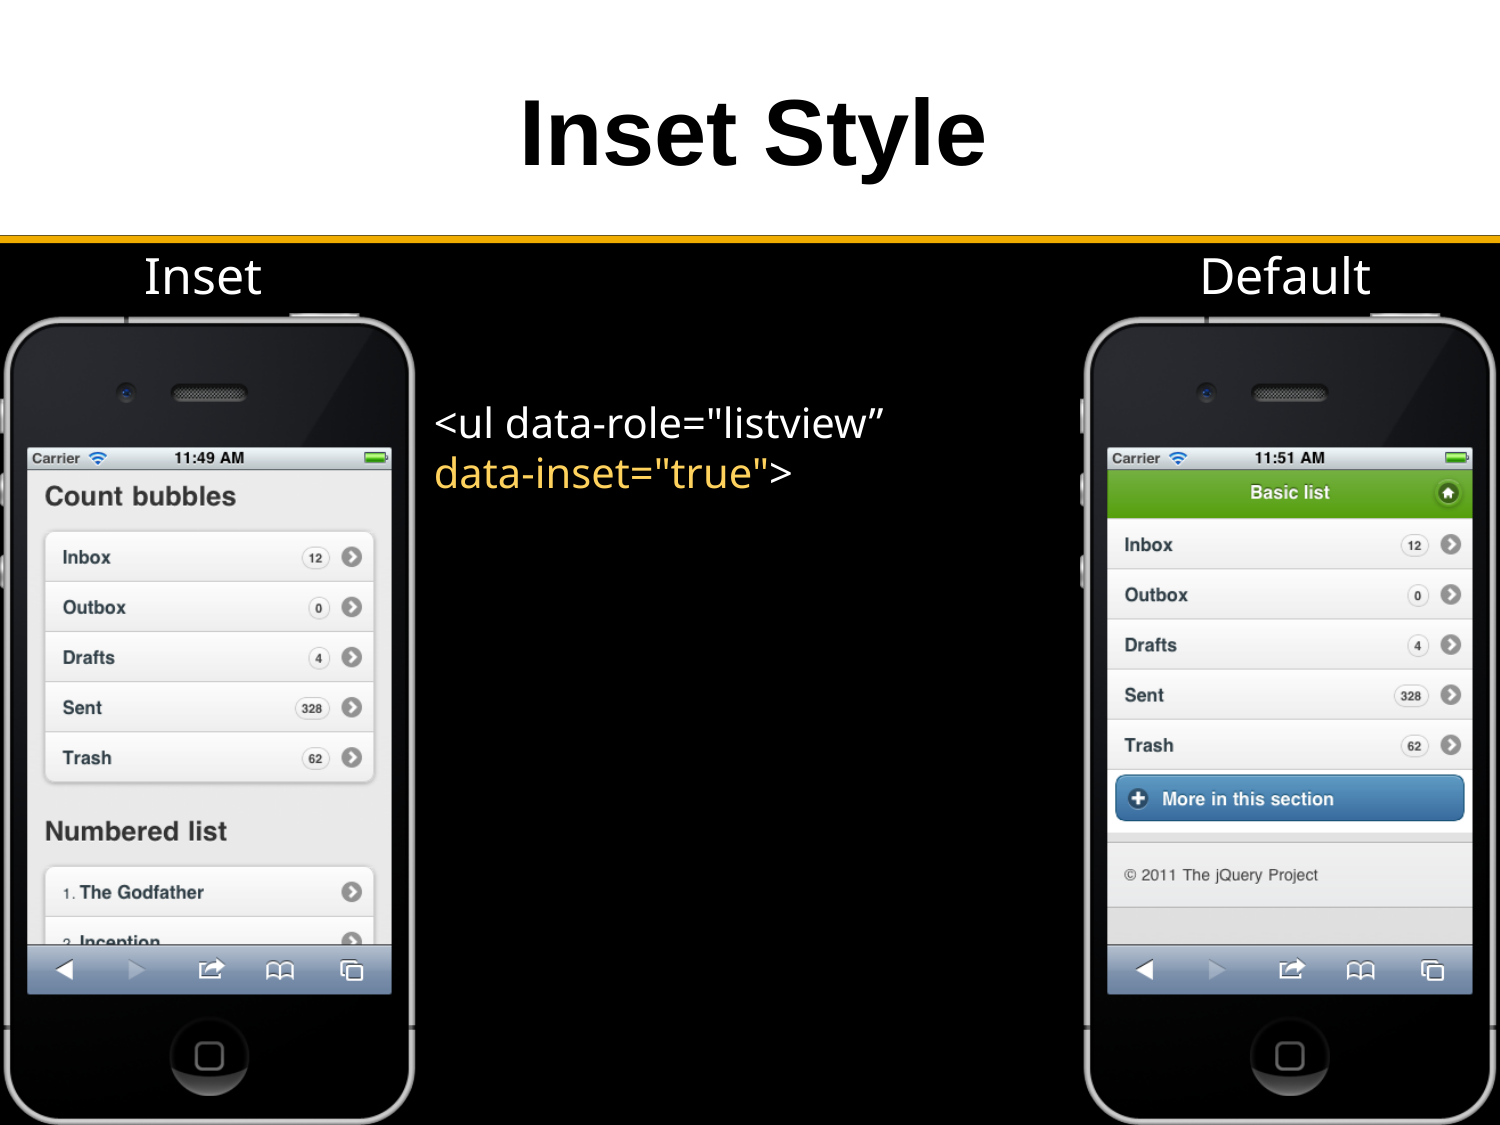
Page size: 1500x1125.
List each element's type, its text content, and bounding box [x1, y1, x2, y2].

text_box Inset [127, 237, 280, 311]
picture [0, 313, 419, 1125]
text_box Default [1145, 237, 1425, 311]
text_box <ul data-role="listview” data-inset="true"> [423, 389, 1074, 504]
picture [1080, 313, 1500, 1125]
title Inset Style [75, 25, 1425, 231]
